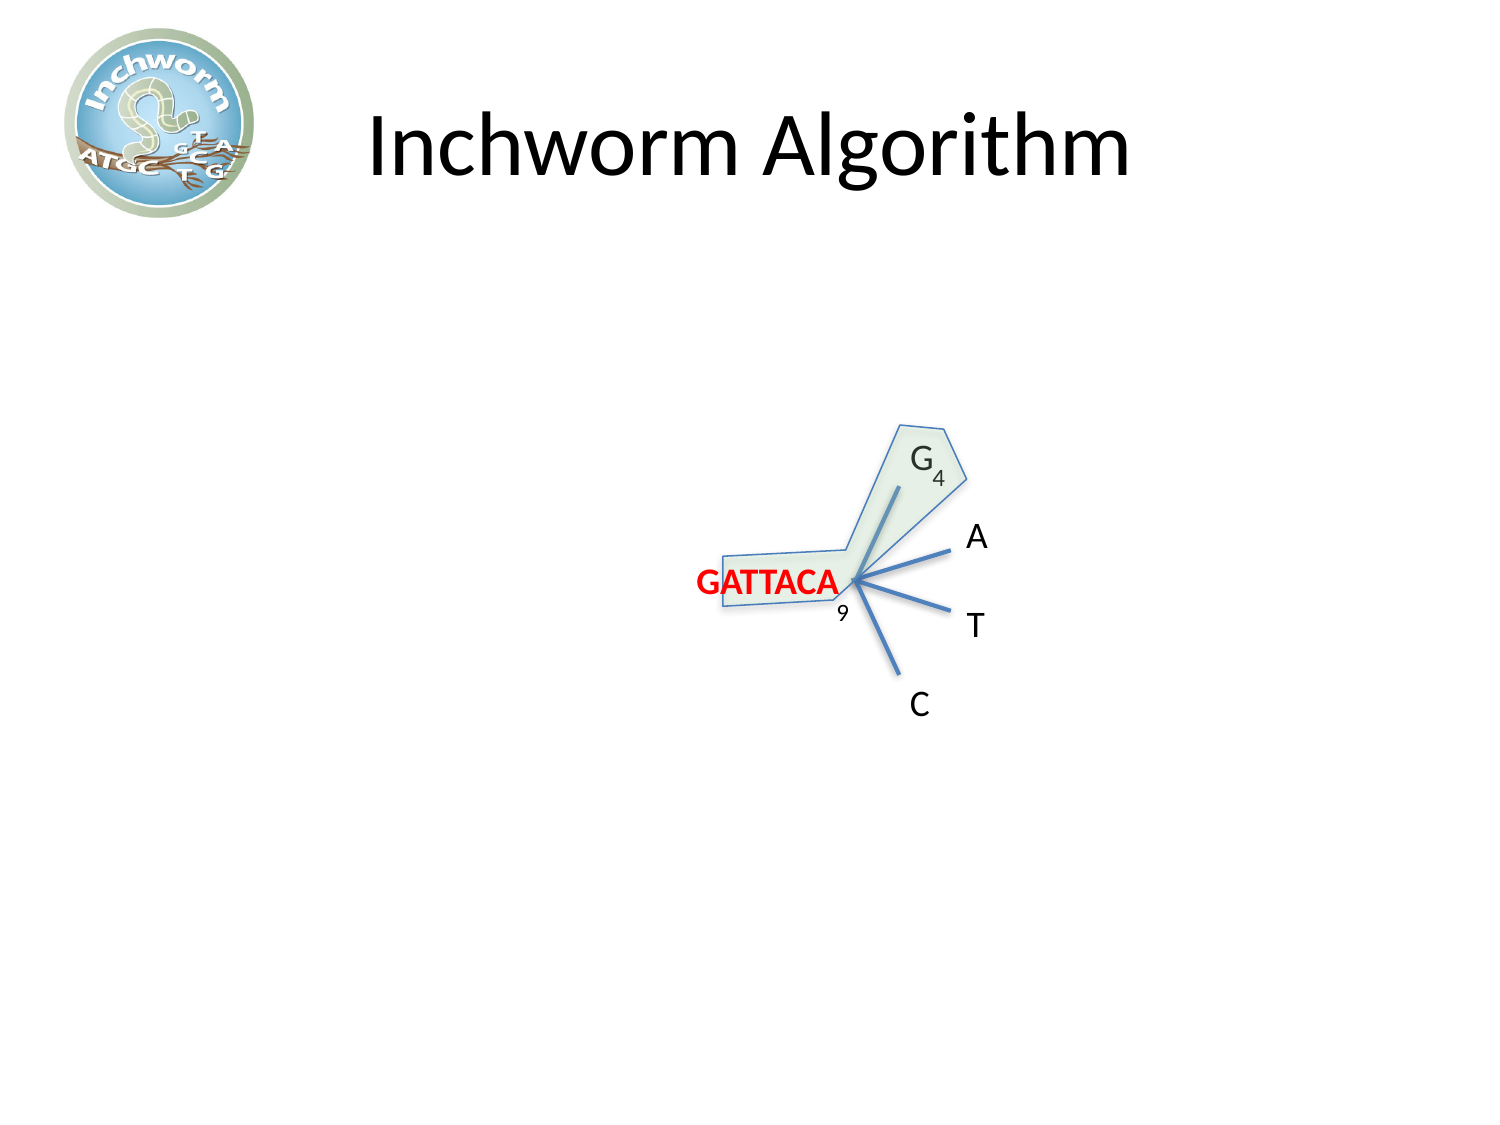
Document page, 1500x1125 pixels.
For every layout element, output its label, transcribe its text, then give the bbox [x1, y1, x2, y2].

title Inchworm Algorithm [75, 45, 1425, 233]
picture [63, 26, 255, 218]
text_box GATTACA [681, 550, 846, 610]
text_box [851, 425, 1004, 733]
text_box 9 [821, 588, 846, 634]
